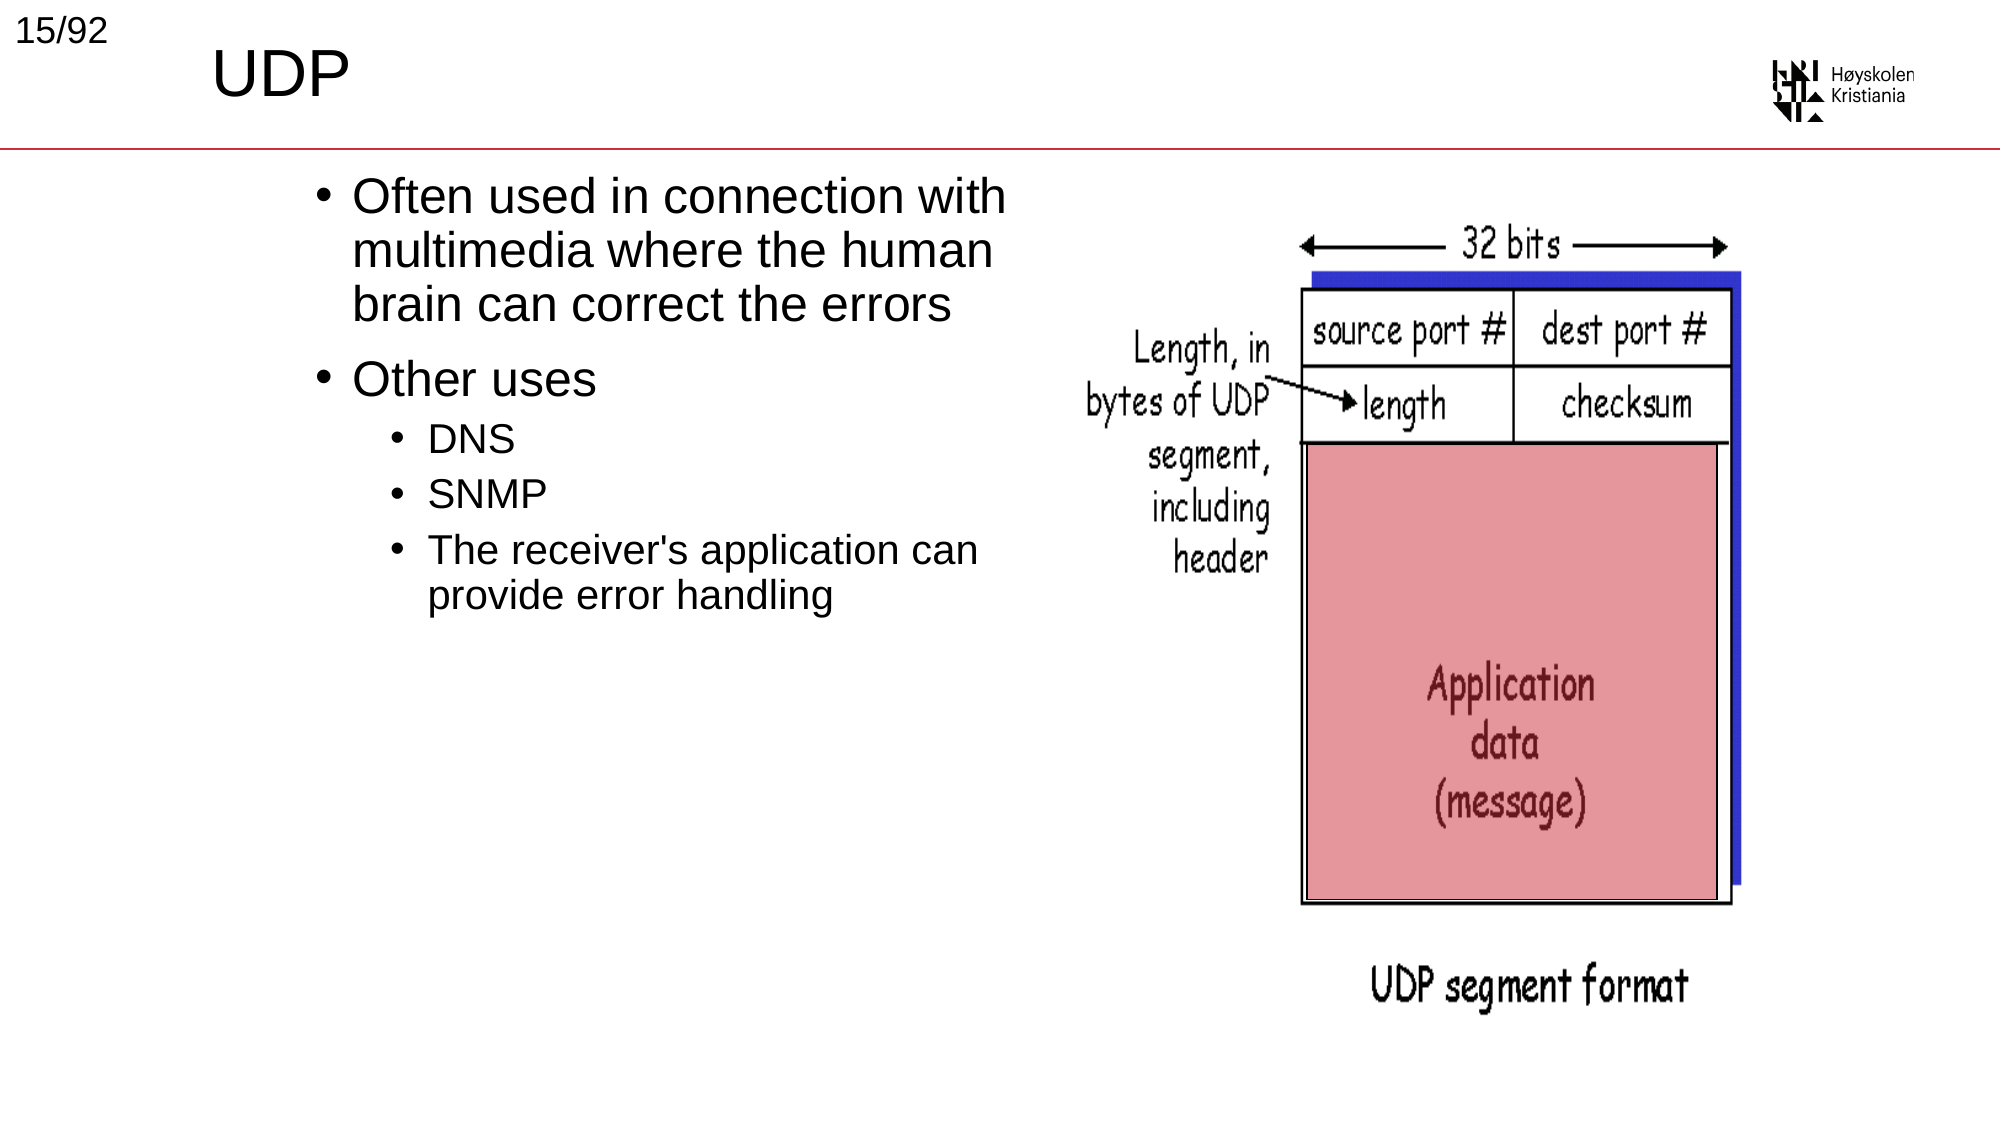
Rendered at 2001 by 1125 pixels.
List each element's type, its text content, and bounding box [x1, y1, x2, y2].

slide_number 15/92 [0, 0, 208, 74]
list Often used in connection with multimedia where the human brain can correct the errors Other uses DNS SNMP The receiver's application can provide error handling [300, 162, 1043, 1050]
picture [1078, 193, 1751, 1017]
title UDP [196, 30, 1961, 135]
